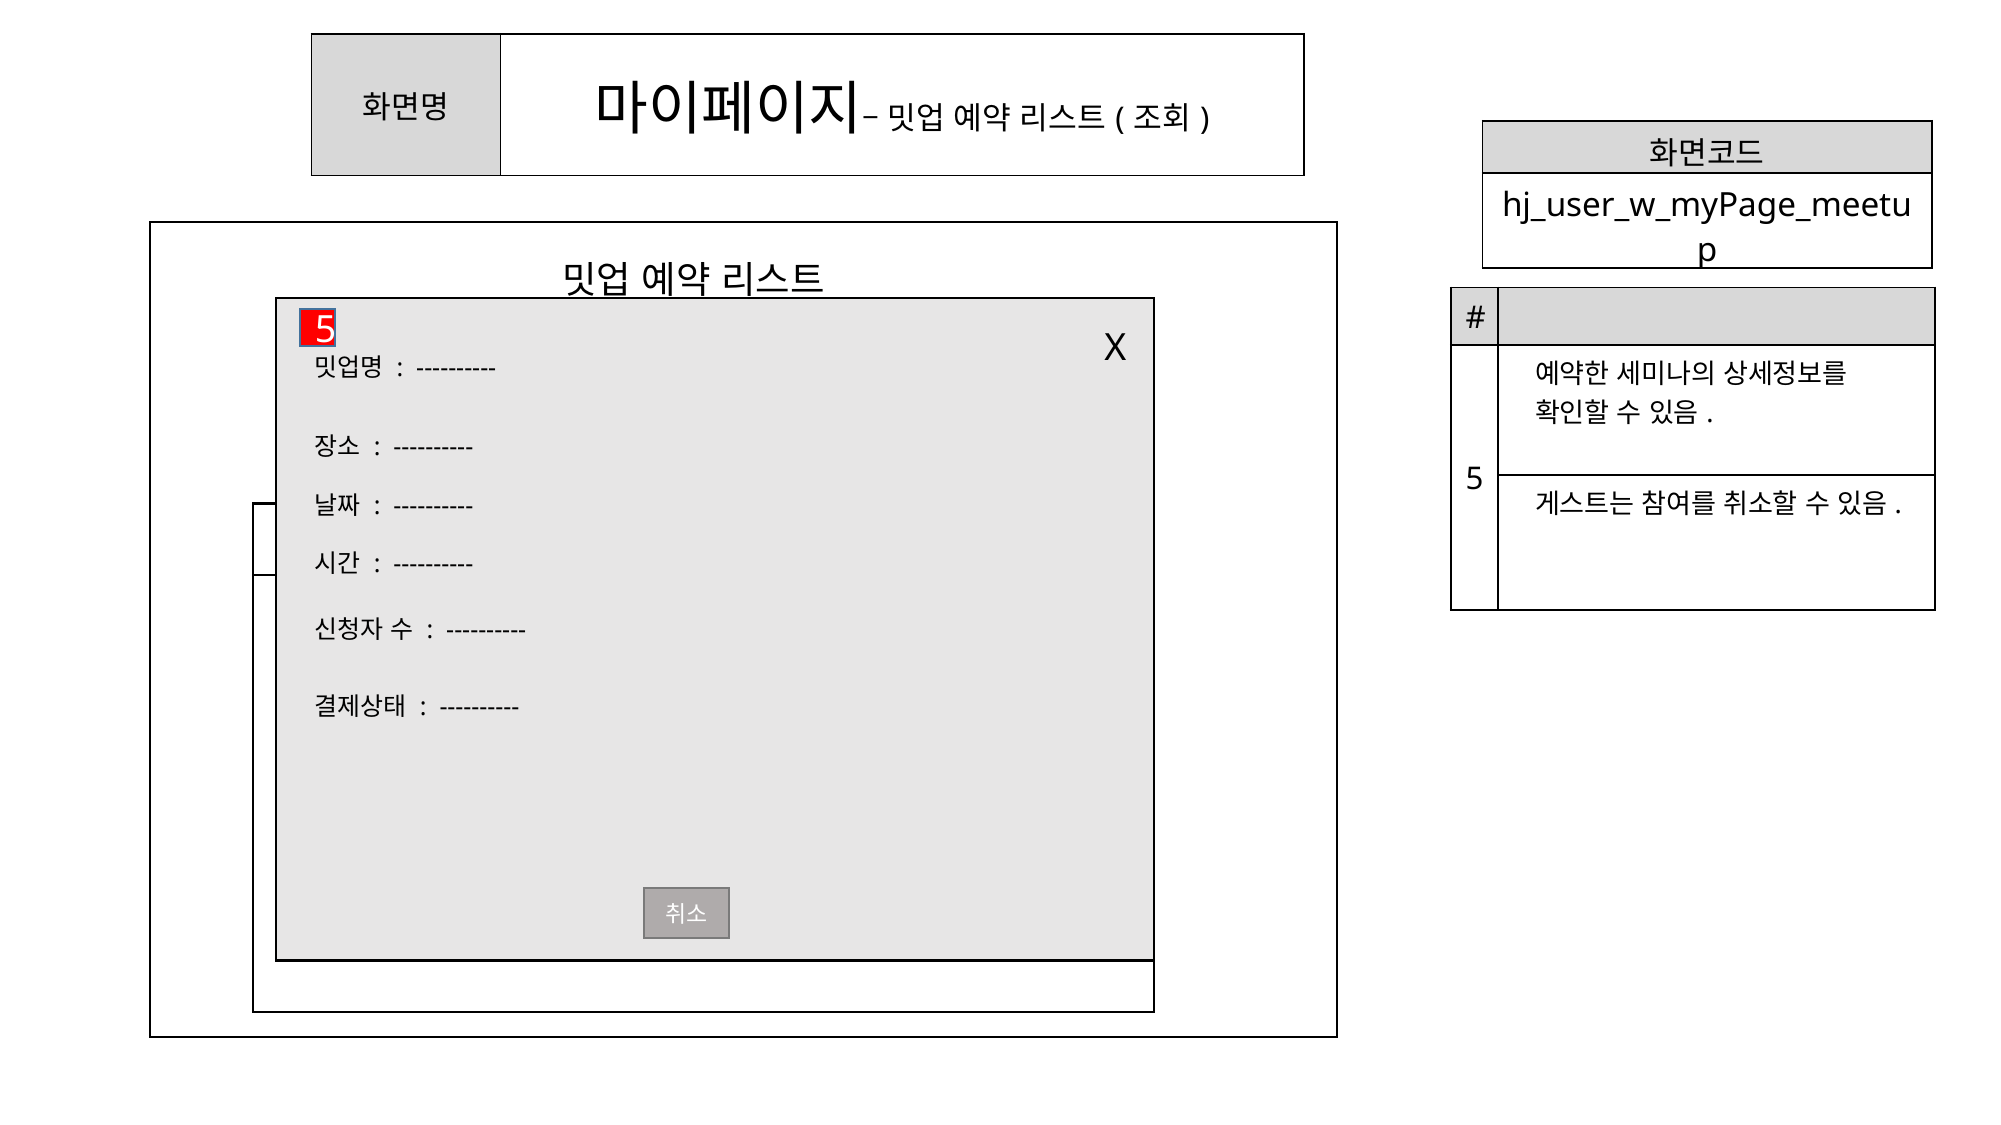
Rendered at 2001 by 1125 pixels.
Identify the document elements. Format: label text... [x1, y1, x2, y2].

table_cell 게스트는 참여를 취소할 수 있음. [1499, 476, 1934, 609]
text_box 신청자 수 : ---------- [300, 606, 716, 652]
text_box [149, 221, 1338, 1038]
text_box 시간 : ---------- [300, 539, 716, 585]
text_box 결제상태 : ---------- [300, 683, 716, 728]
text_box 장소 : ---------- [300, 423, 716, 469]
text_box 세미나명 장소 날짜 시간 신청자 수 결제상태 [252, 503, 275, 576]
table_header 화면코드 [1483, 122, 1931, 172]
text_box [252, 576, 1155, 1013]
text_box 밋업명 : ---------- [300, 343, 716, 389]
table_cell 5 [1452, 346, 1497, 609]
text_box [275, 297, 1155, 962]
text_box 5 [299, 308, 336, 347]
table_cell hj_user_w_myPage_meetup [1483, 174, 1931, 267]
table_header # [1452, 288, 1497, 344]
text_box 밋업 예약 리스트 [547, 248, 939, 297]
table_header 화면명 [312, 35, 500, 175]
table_header [1499, 288, 1934, 344]
text_box 취소 [643, 887, 730, 939]
table_header 마이페이지– 밋업 예약 리스트(조회) [501, 35, 1303, 175]
text_box 날짜 : ---------- [300, 481, 716, 527]
table_cell 예약한 세미나의 상세정보를 확인할 수 있음. [1499, 346, 1934, 474]
text_box X [1089, 315, 1137, 376]
